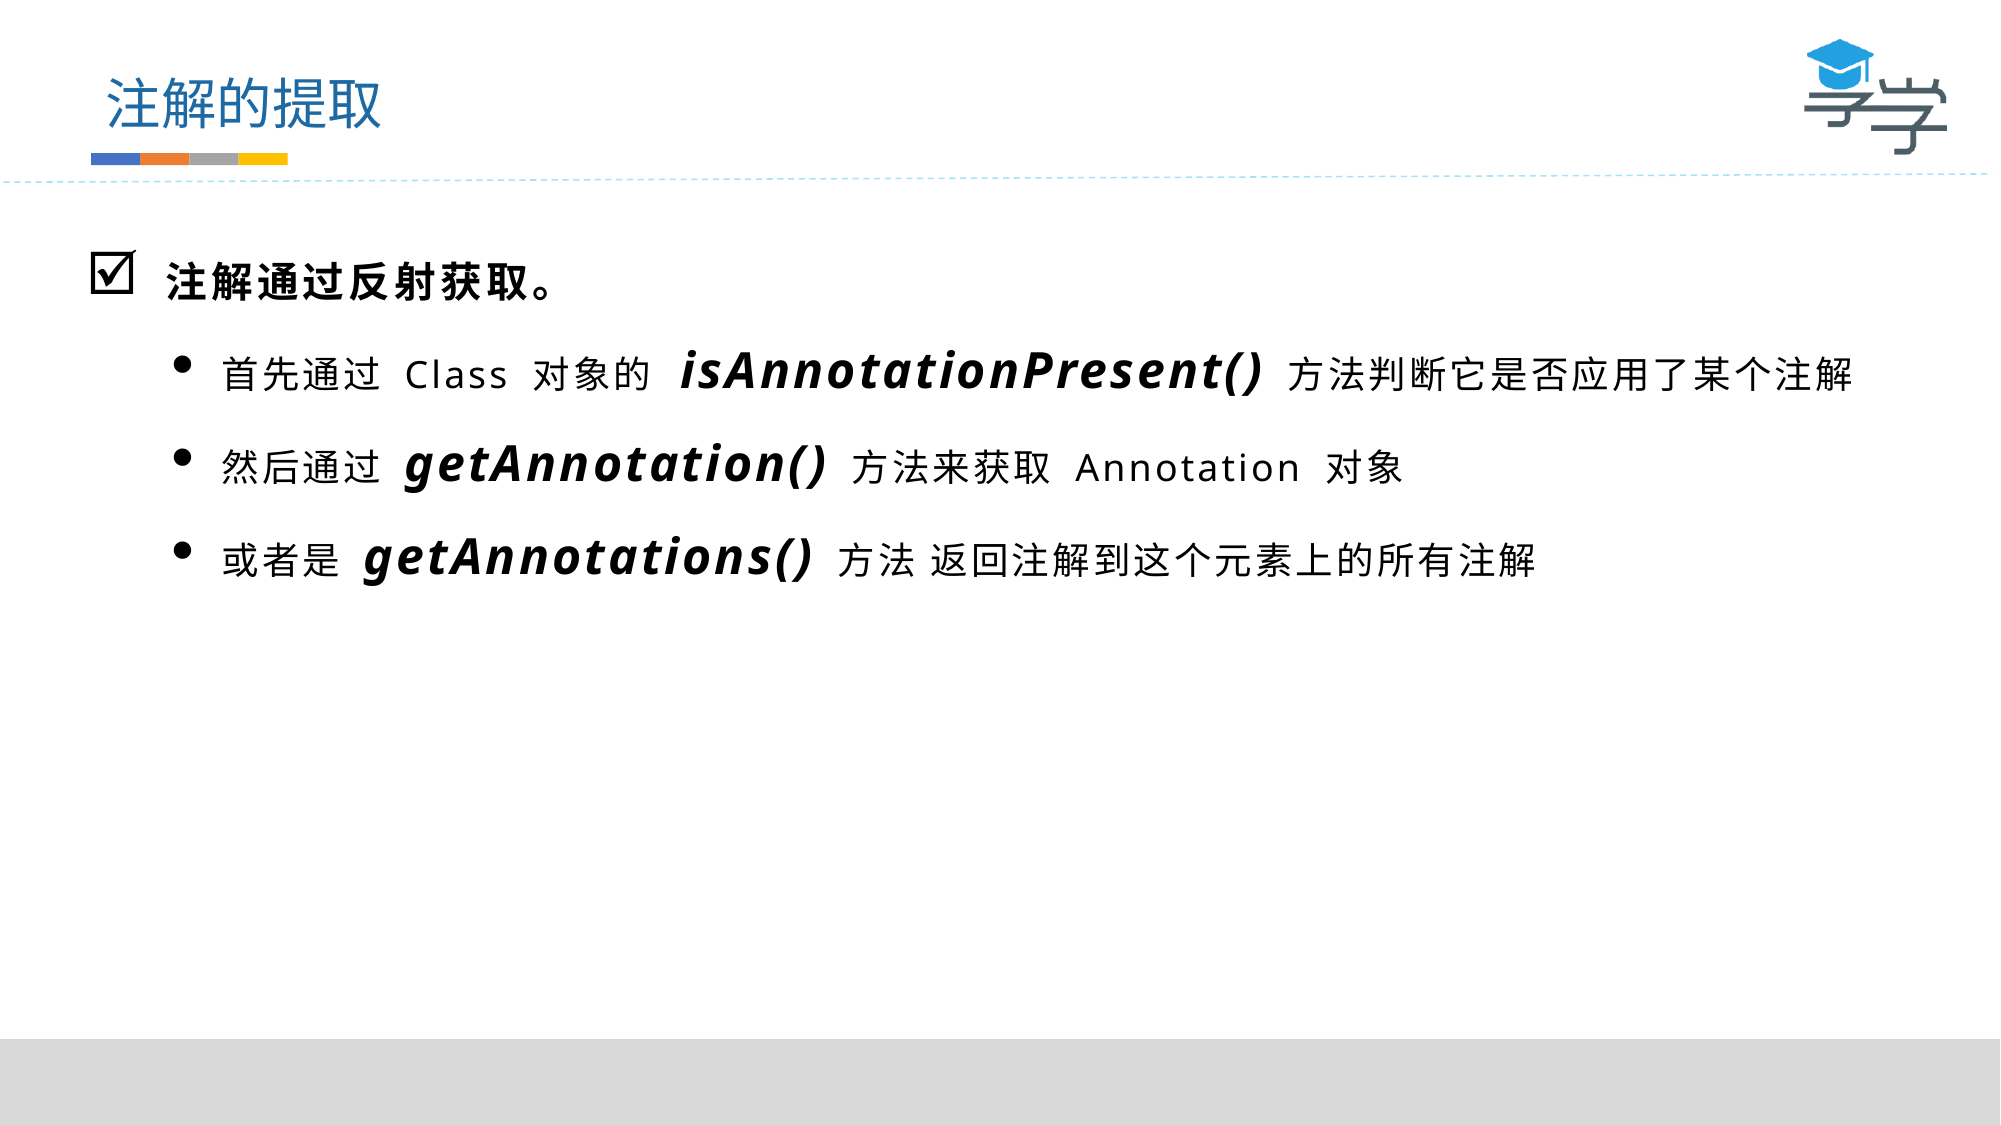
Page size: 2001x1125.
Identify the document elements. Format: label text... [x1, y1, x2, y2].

picture [1799, 20, 1952, 173]
text_box 注解通过反射获取。 首先通过 Class 对象的 isAnnotationPresent() 方法判断它是否应用了某个注解 然后通过 getAnnotation() 方法来获取 Annotation 对象 或者是 getAnnotations() 方法 返回注解到这个元素上的所有注解 [74, 234, 1892, 591]
text_box 注解的提取 [91, 61, 508, 144]
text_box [90, 152, 288, 166]
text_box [0, 173, 1993, 183]
